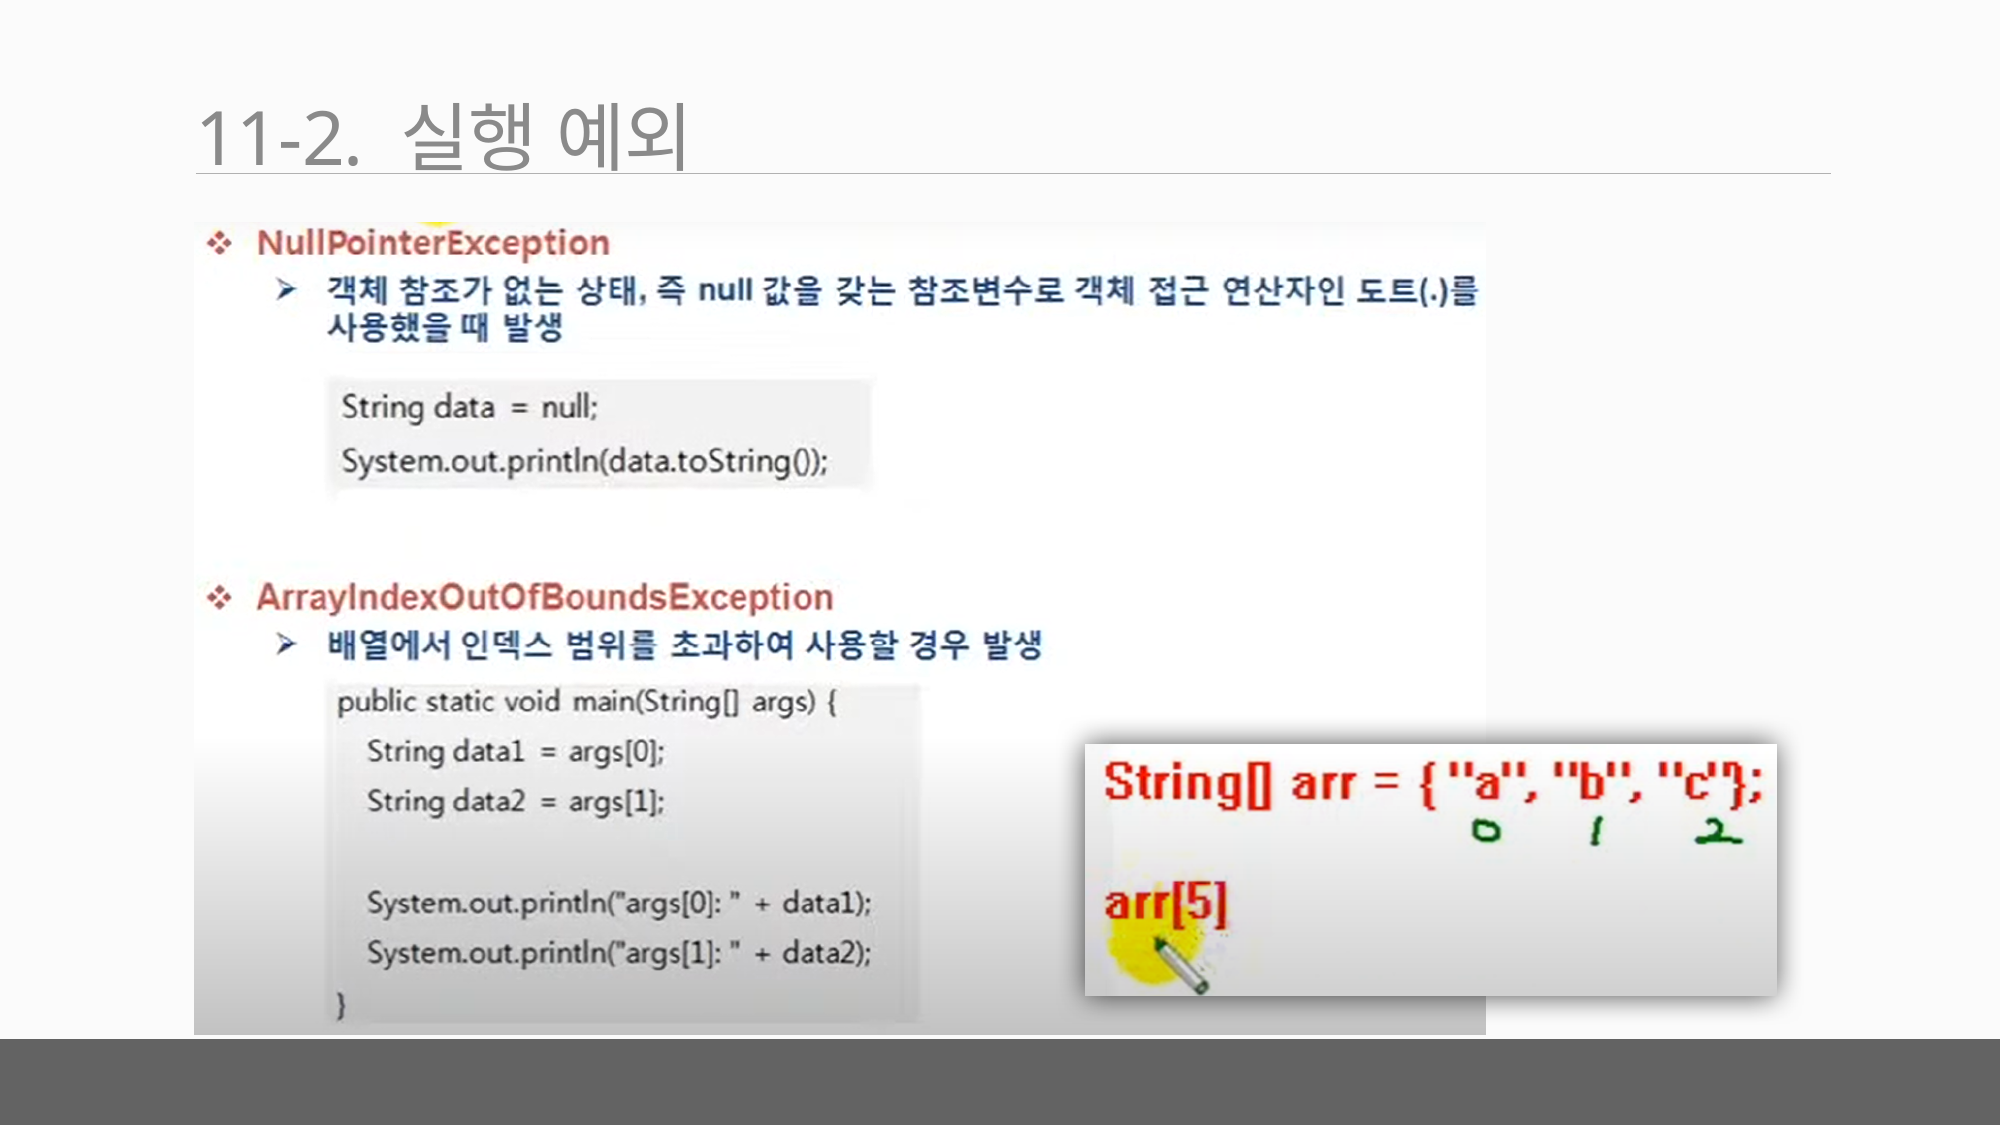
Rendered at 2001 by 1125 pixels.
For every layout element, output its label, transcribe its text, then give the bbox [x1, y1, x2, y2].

title 11-2. 실행 예외 [180, 47, 1408, 189]
picture [194, 222, 1778, 1036]
